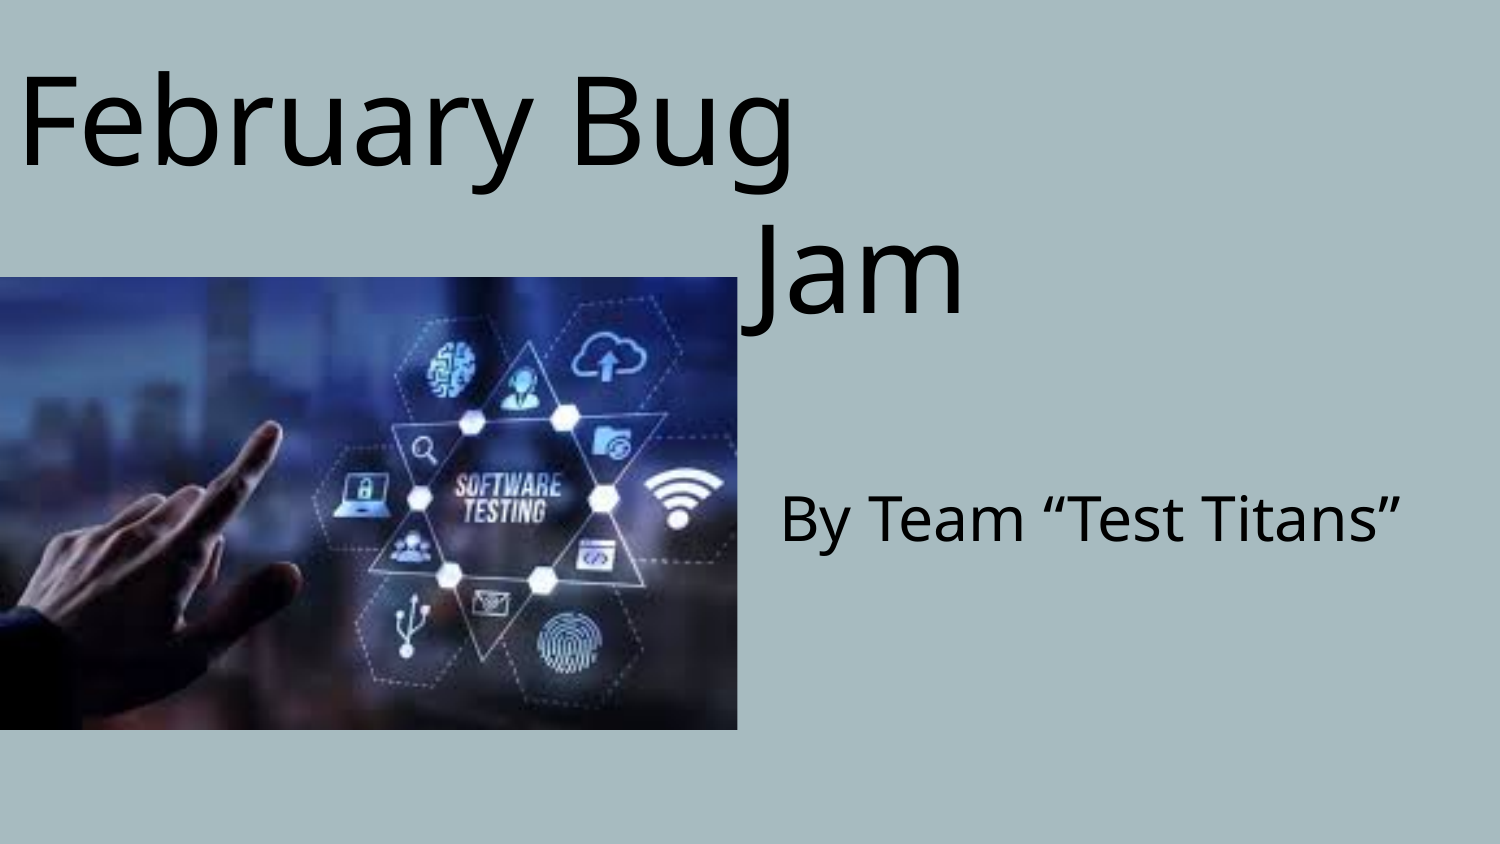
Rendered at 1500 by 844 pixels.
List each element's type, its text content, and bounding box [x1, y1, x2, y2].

subtitle By Team “Test Titans” [764, 421, 1463, 570]
picture [0, 277, 738, 731]
title February Bug Jam [0, 26, 1500, 356]
